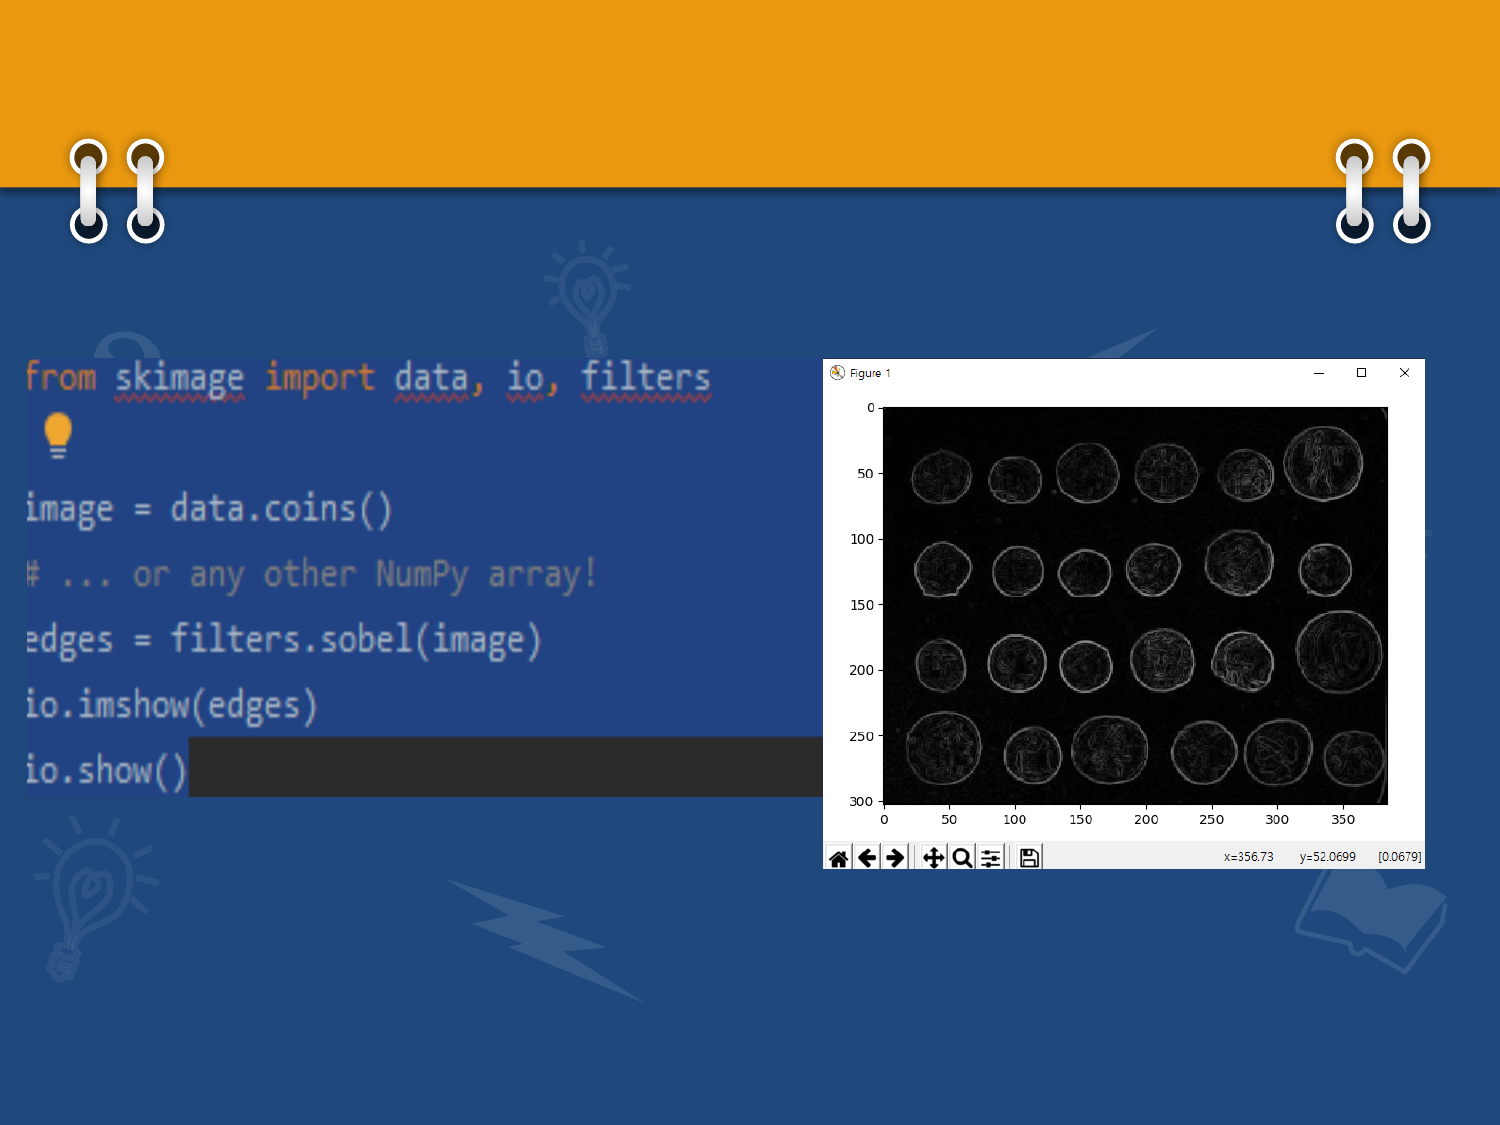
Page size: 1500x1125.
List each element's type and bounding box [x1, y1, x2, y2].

picture [823, 358, 1425, 869]
list [27, 358, 820, 797]
